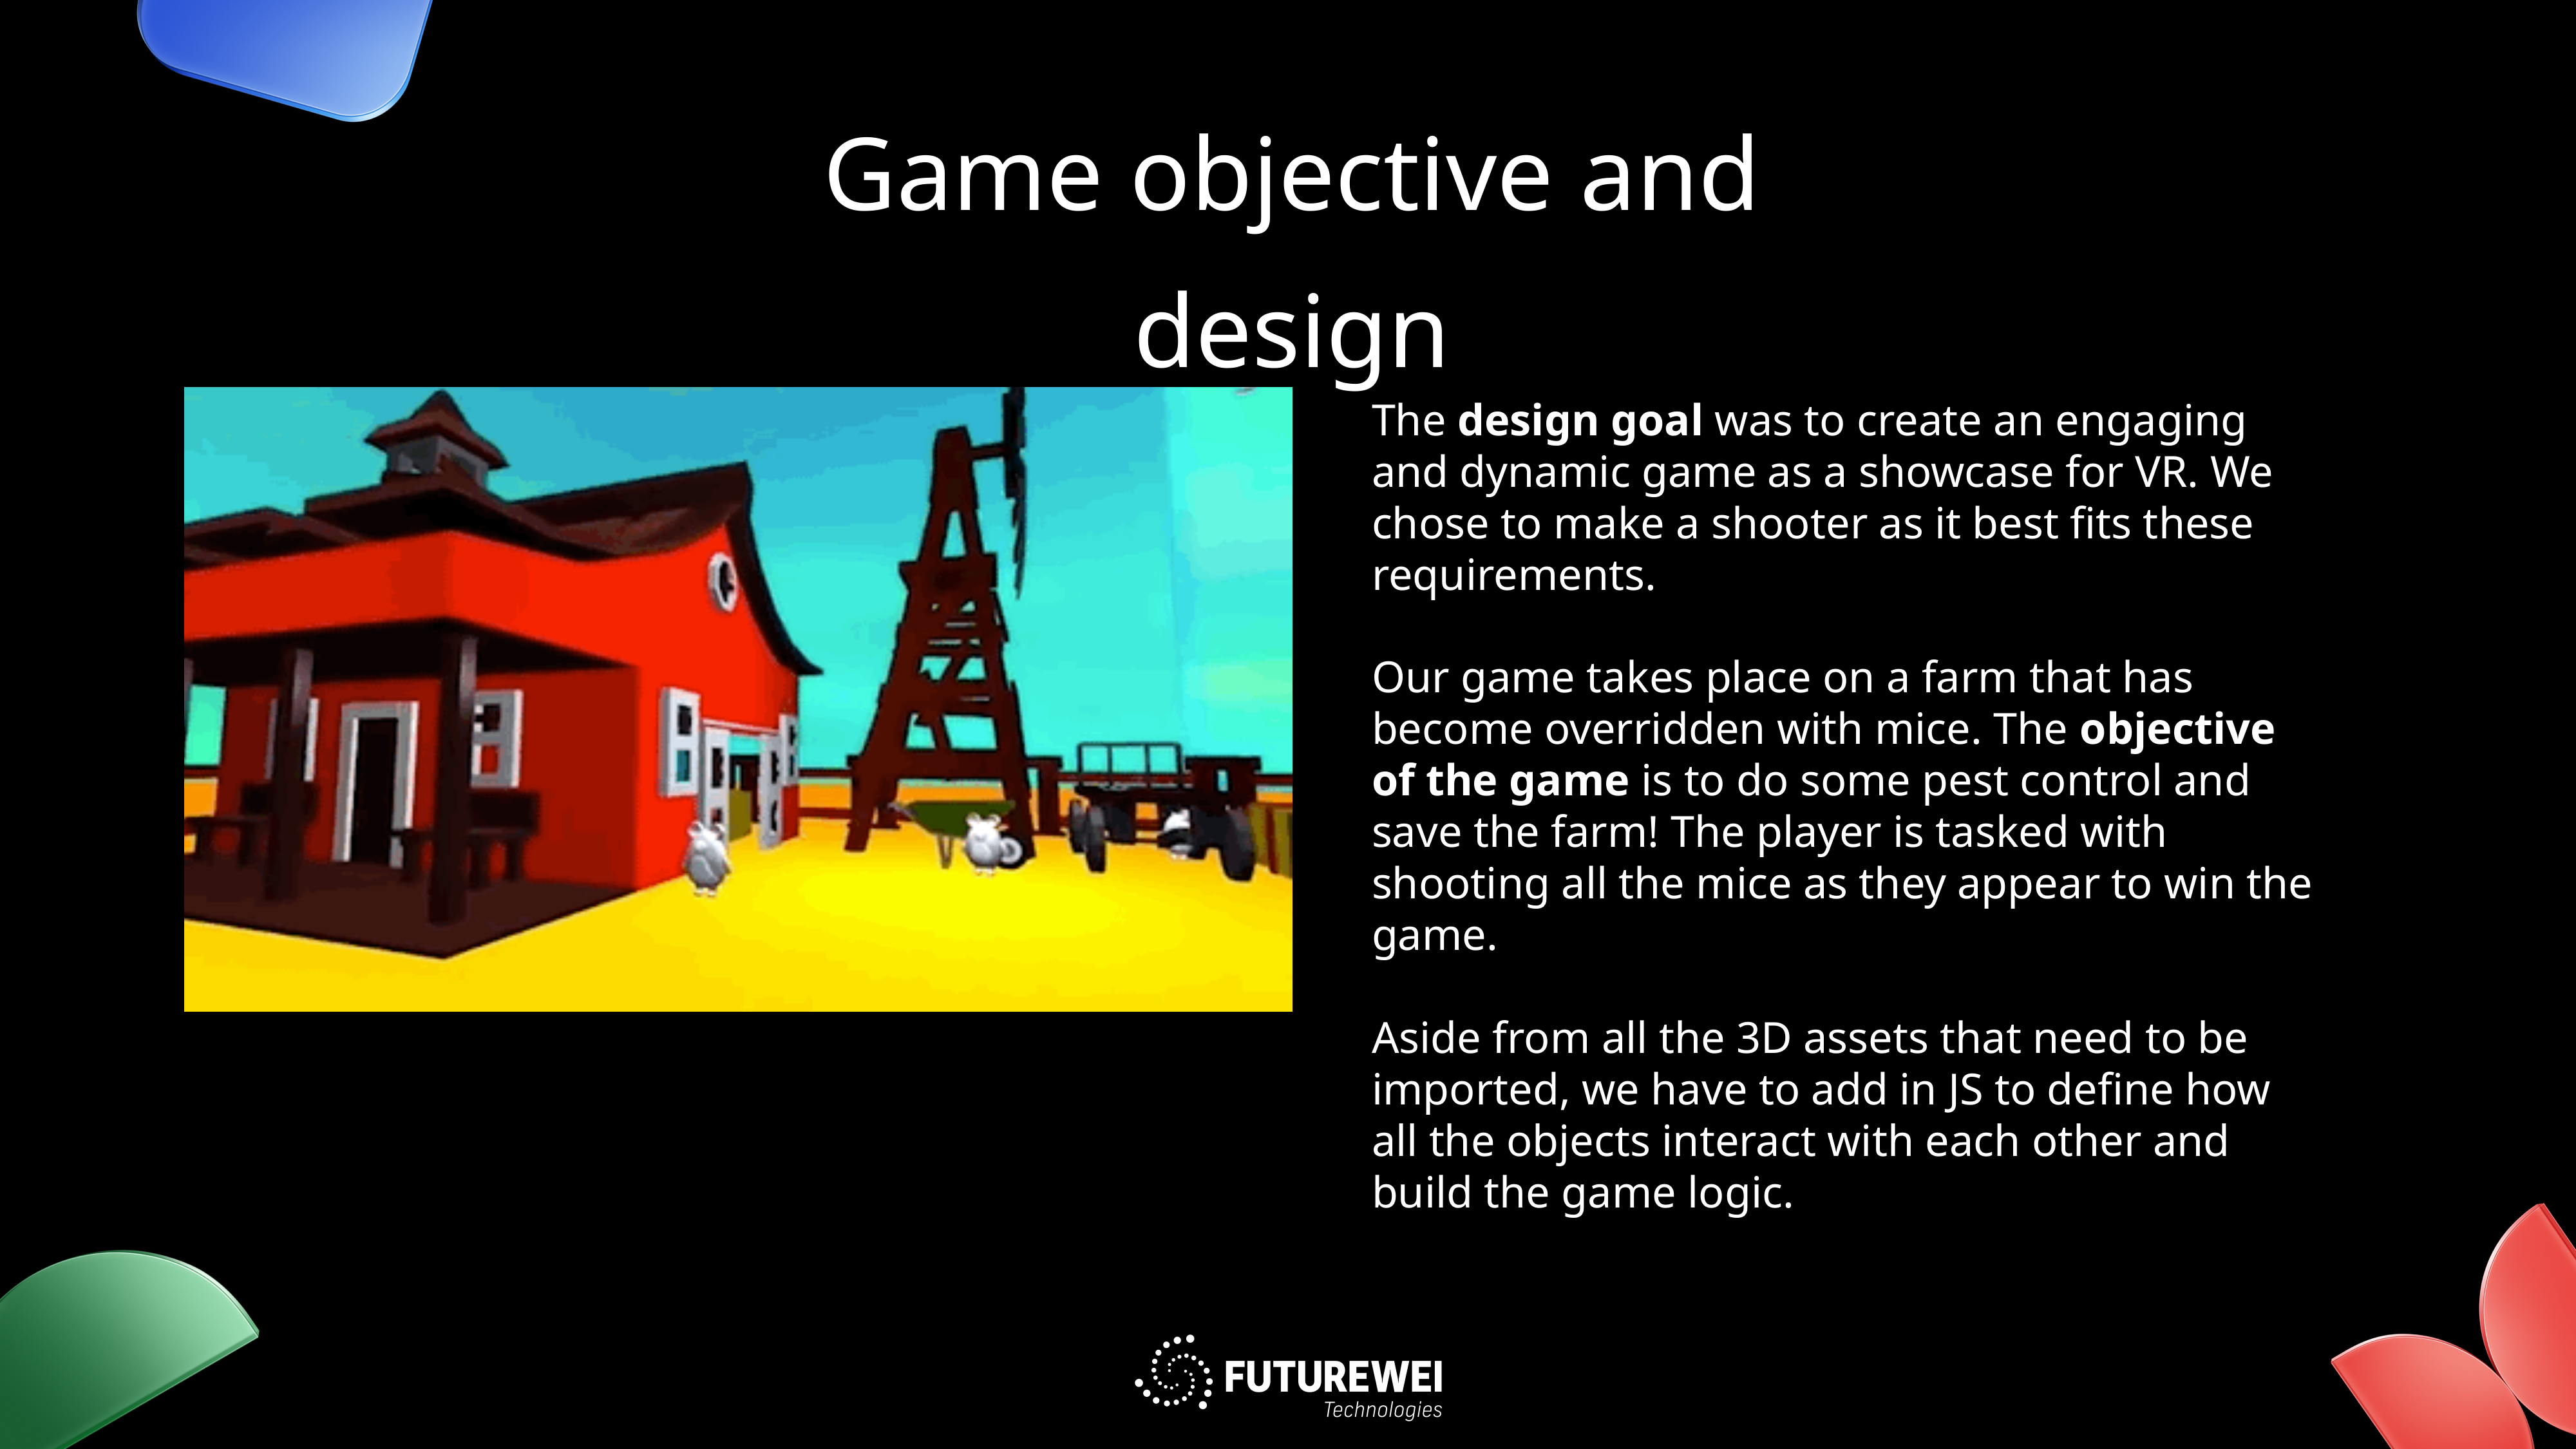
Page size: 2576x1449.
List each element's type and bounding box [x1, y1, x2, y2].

picture [184, 387, 1293, 1012]
text_box [0, 0, 2576, 1449]
picture [1104, 1303, 1472, 1441]
